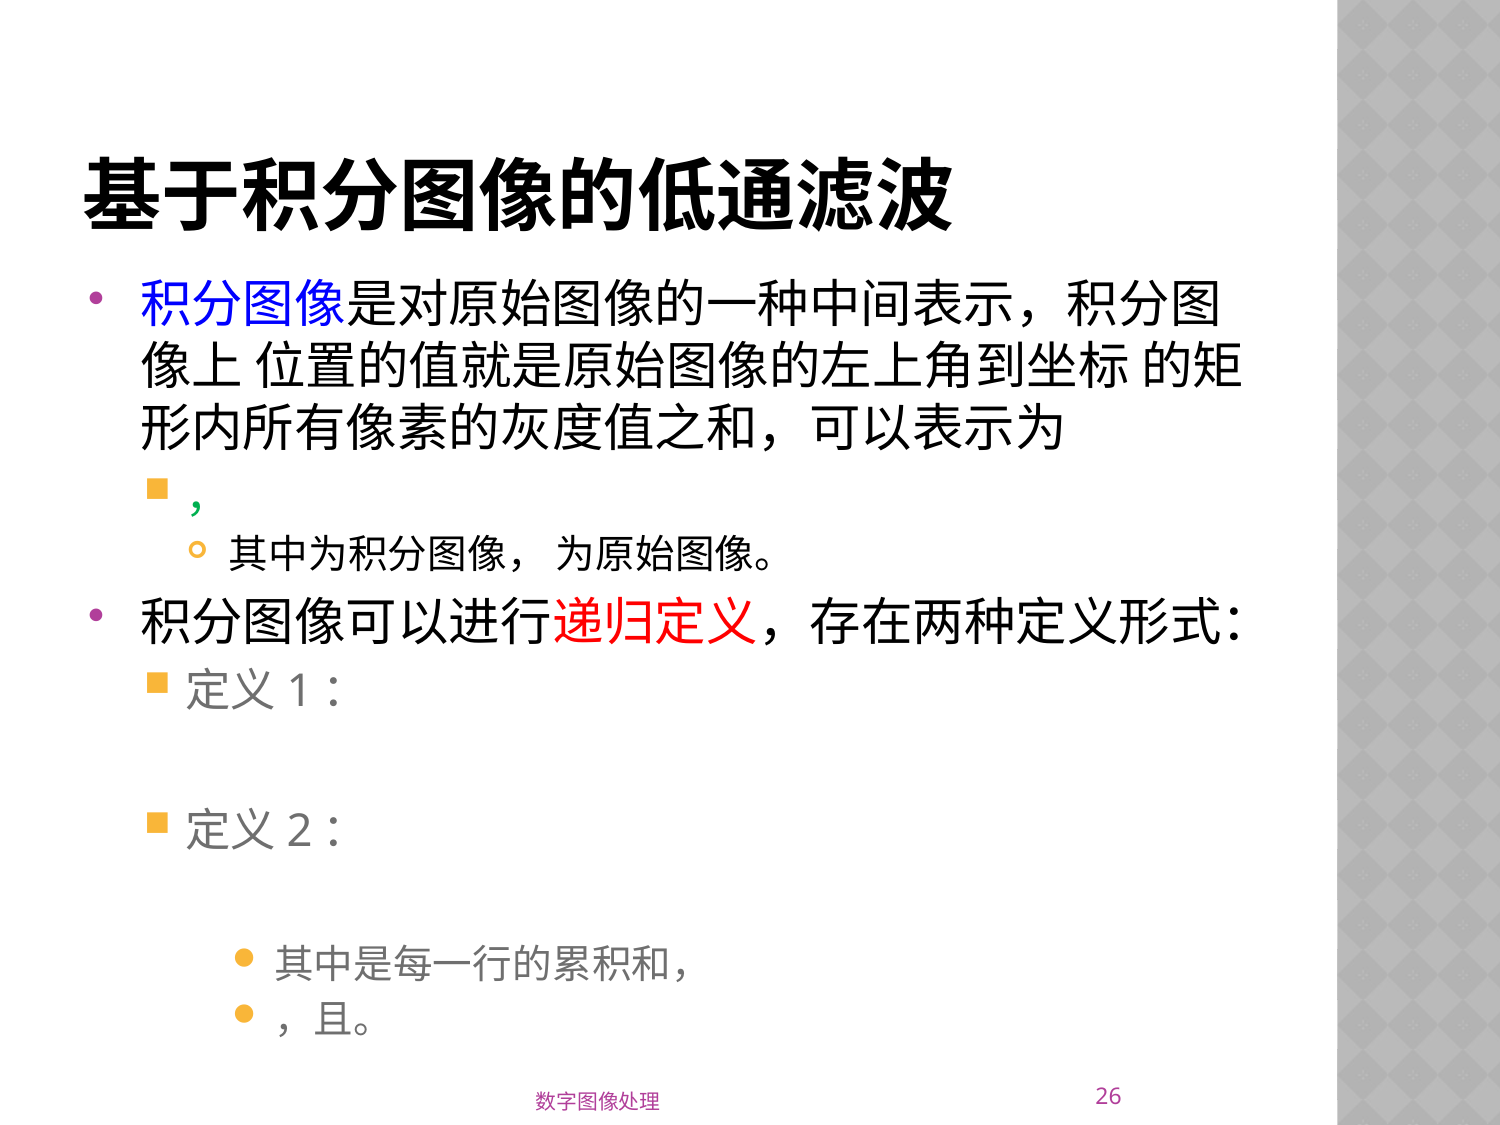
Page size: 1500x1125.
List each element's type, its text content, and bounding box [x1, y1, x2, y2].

slide_number 26 [1025, 1075, 1122, 1113]
footer 数字图像处理 [75, 1075, 675, 1114]
title 基于积分图像的低通滤波 [75, 52, 1263, 240]
